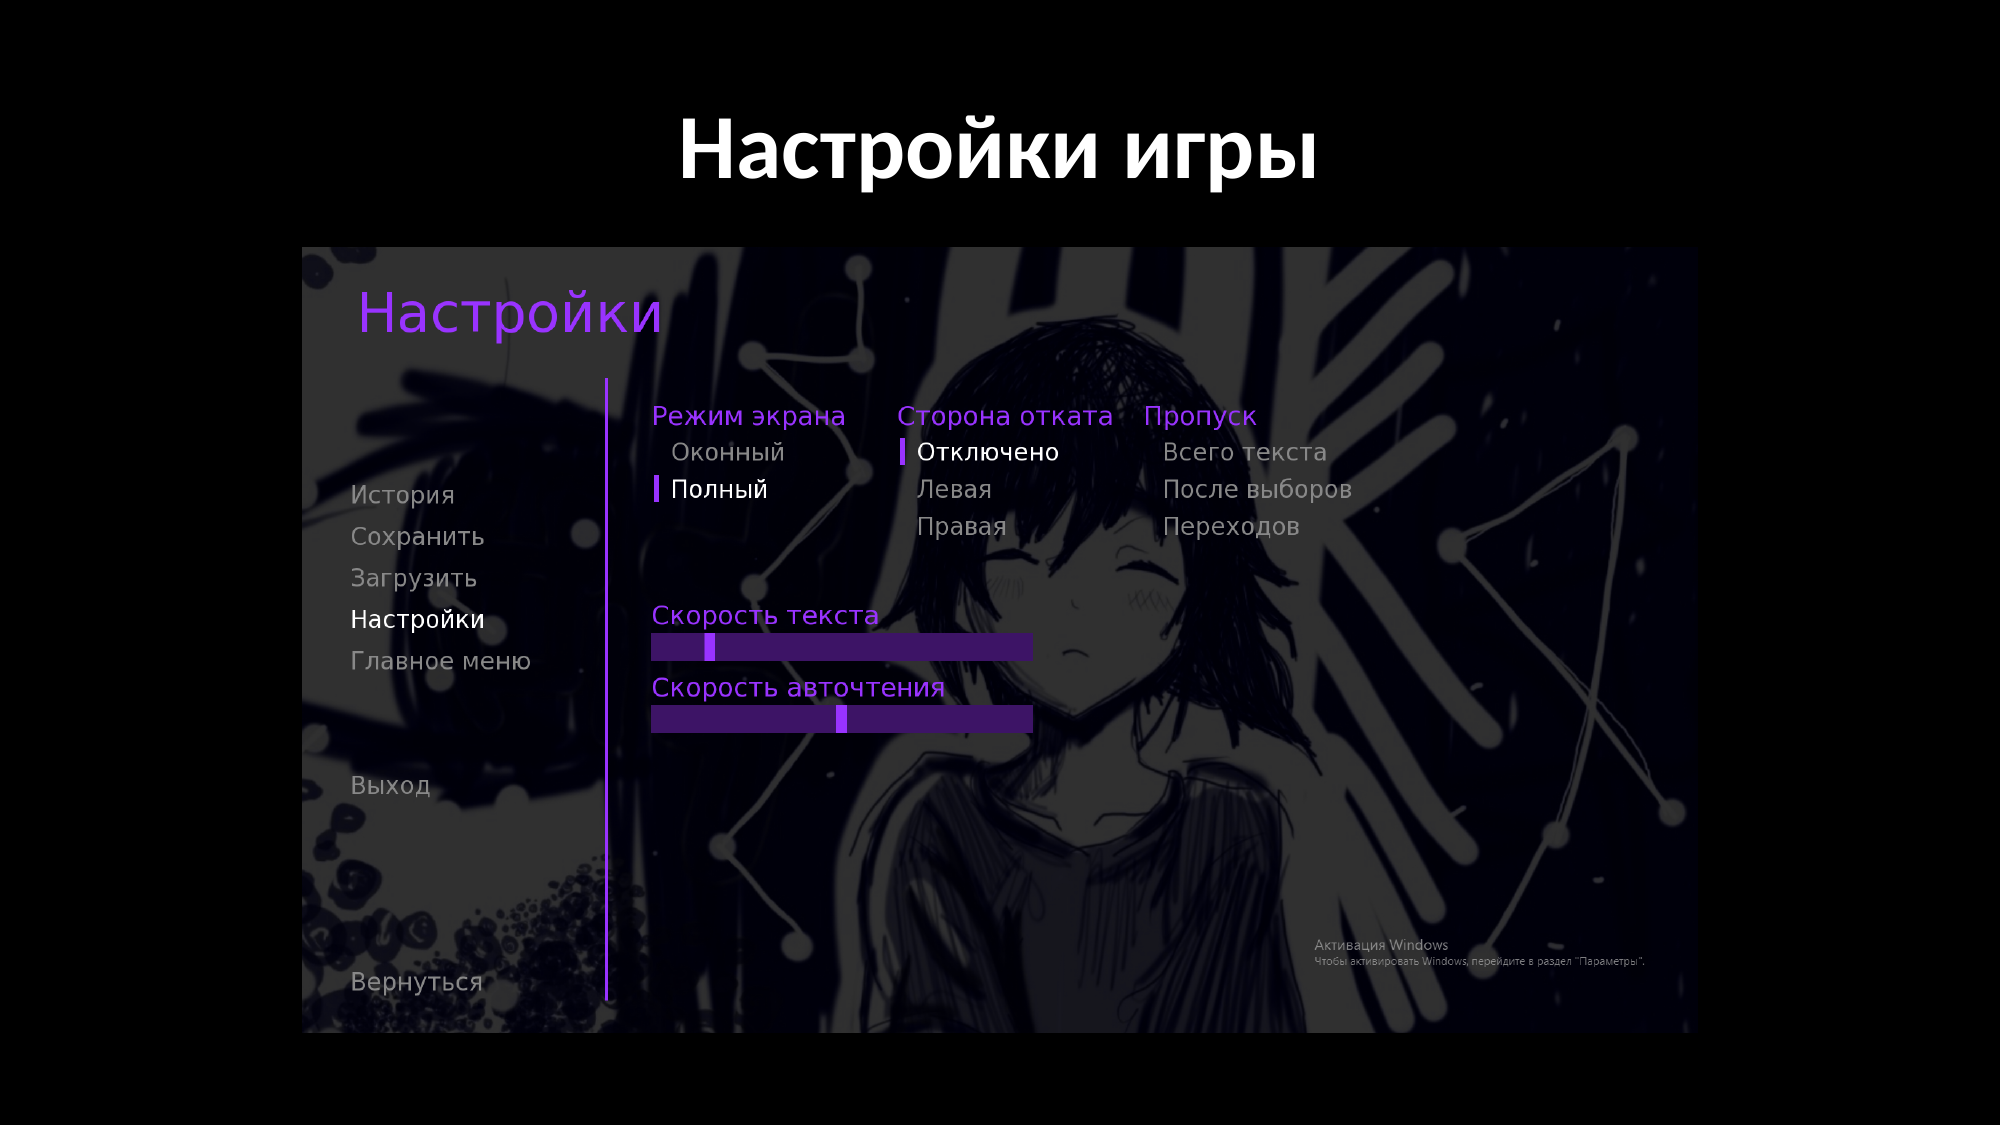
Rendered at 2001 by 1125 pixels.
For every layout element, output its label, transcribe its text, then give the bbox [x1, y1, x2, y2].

picture [301, 247, 1698, 1033]
title Настройки игры [366, 92, 1634, 247]
